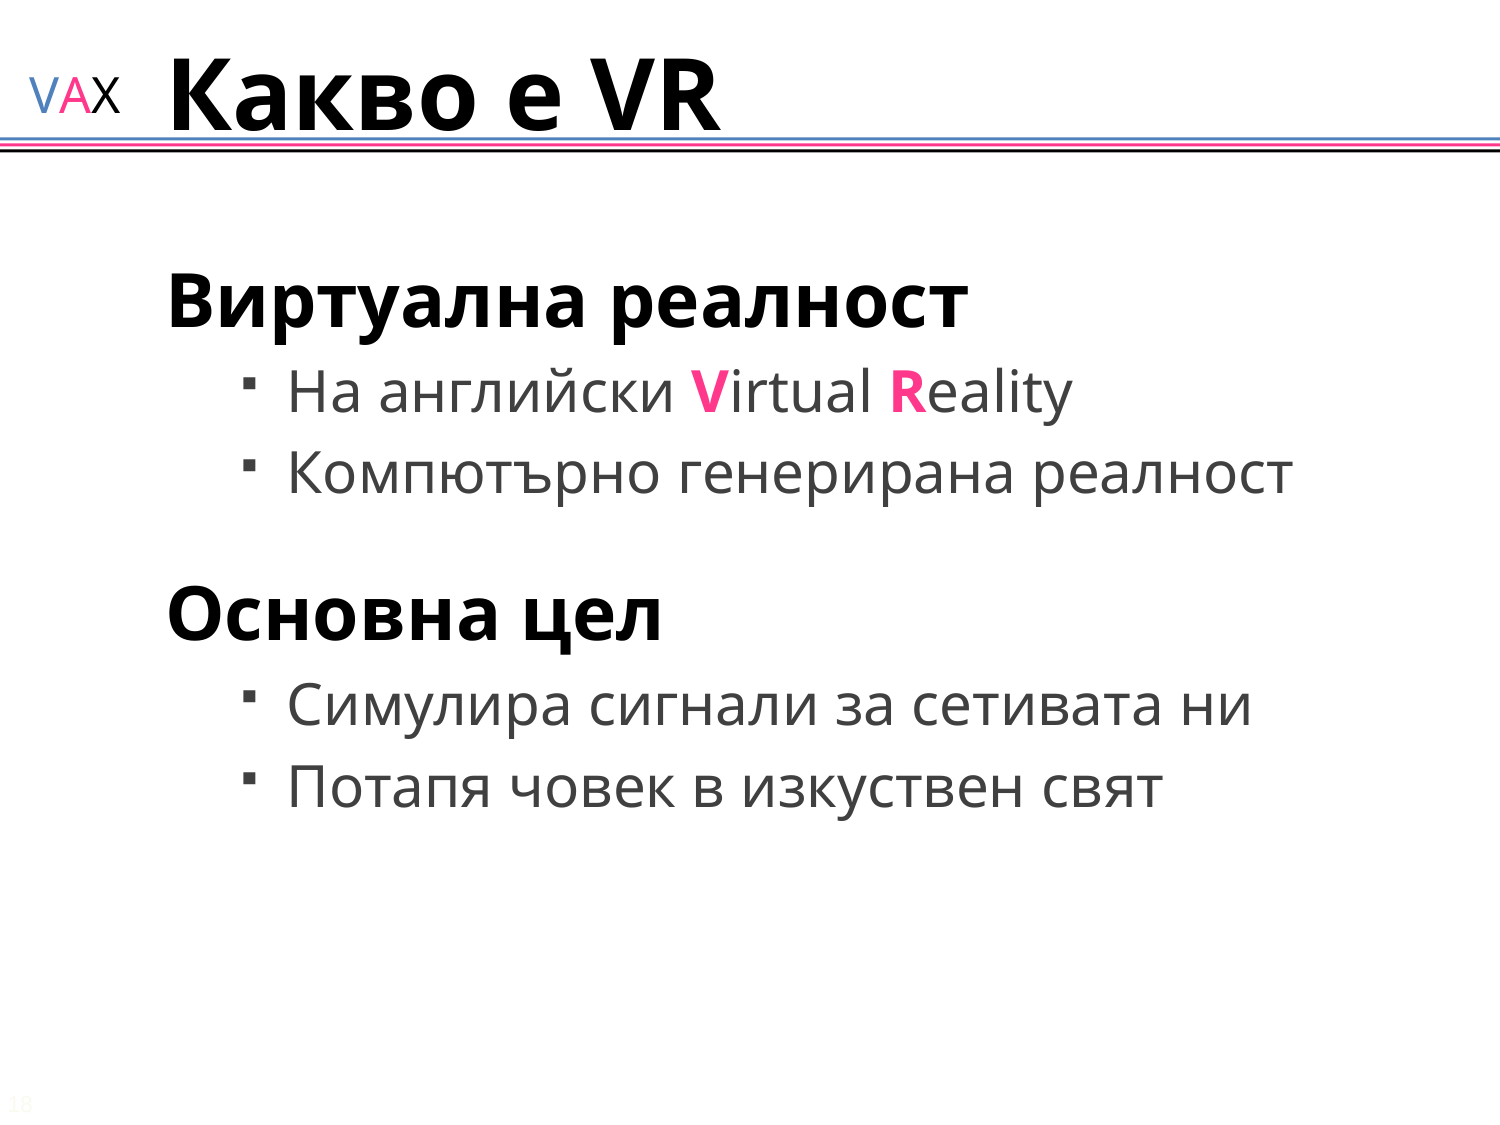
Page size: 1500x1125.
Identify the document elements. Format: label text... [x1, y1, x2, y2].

title Какво е VR [0, 37, 1500, 144]
list Виртуална реалност На английски Virtual Reality Компютърно генерирана реалност Основна цел Симулира сигнали за сетивата ни Потапя човек в изкуствен свят [150, 200, 1488, 1113]
